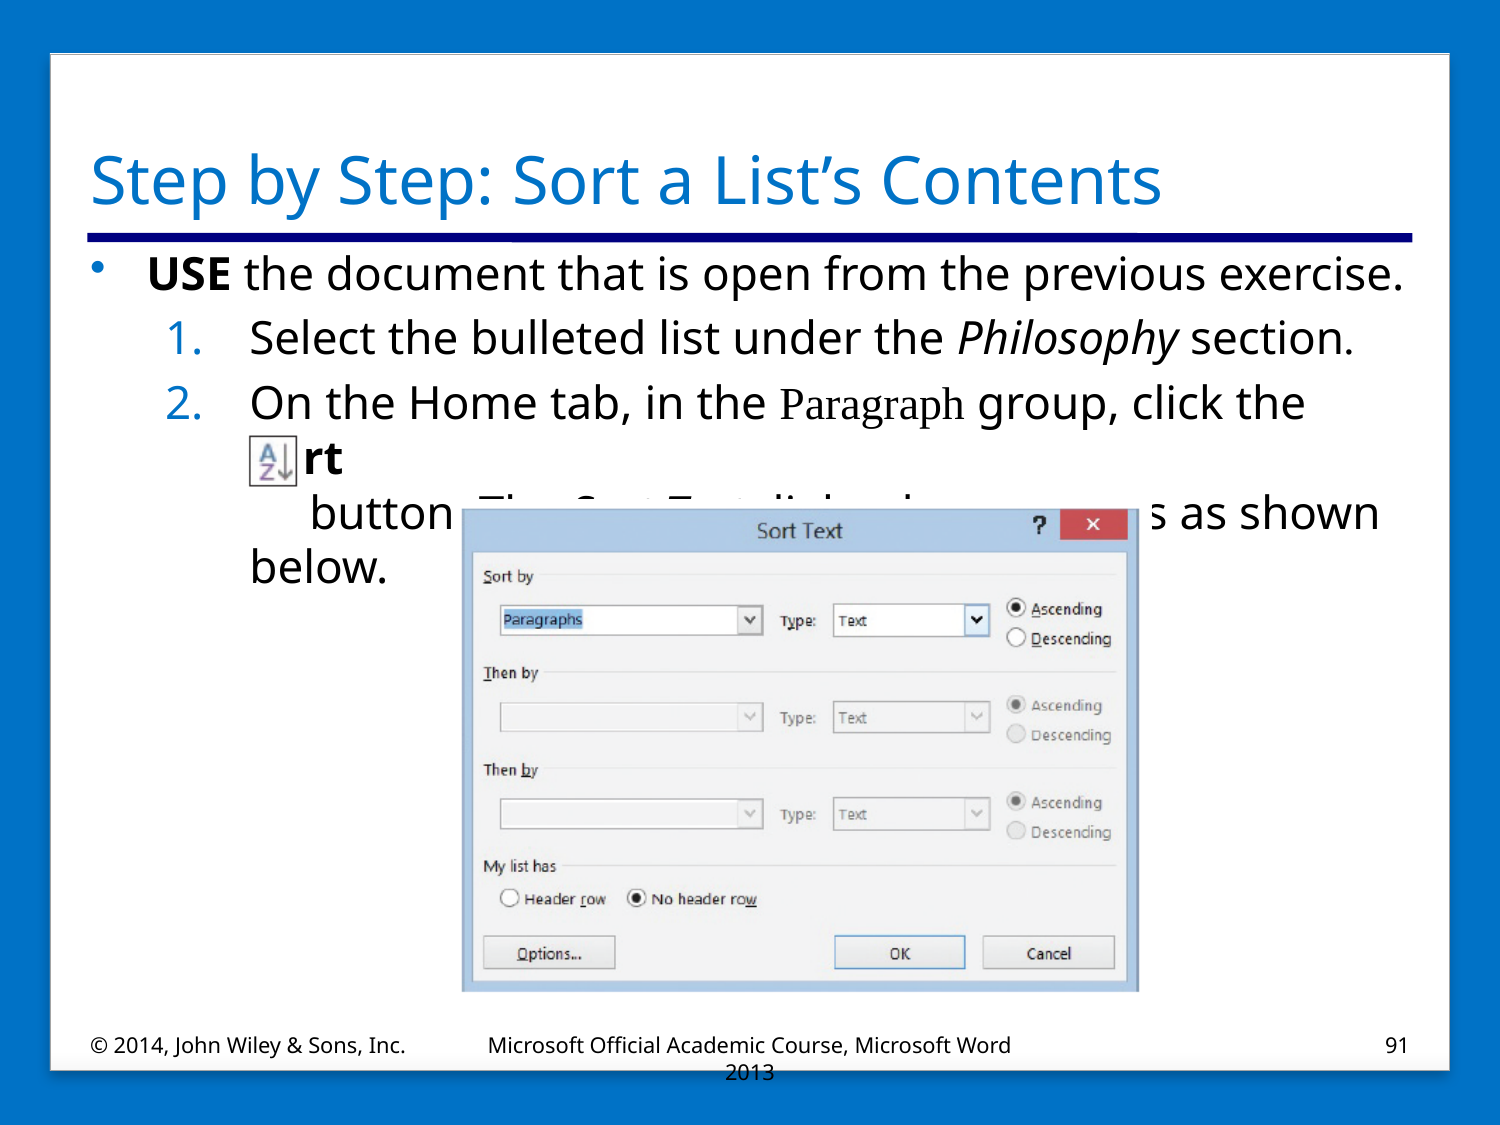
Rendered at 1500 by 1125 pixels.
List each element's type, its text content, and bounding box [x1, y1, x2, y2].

picture [454, 499, 1152, 1003]
footer Microsoft Official Academic Course, Microsoft Word 2013 [449, 1024, 1051, 1103]
slide_number © 2014, John Wiley & Sons, Inc. [74, 1024, 426, 1103]
title Step by Step: Sort a List’s Contents [74, 74, 1426, 226]
picture [245, 430, 306, 495]
list USE the document that is open from the previous exercise. Select the bulleted list under the Philosophy section. On the Home tab, in the Paragraph group, click the Sort button. The Sort Text dialog box appears as shown below. [75, 237, 1425, 1063]
slide_number 91 [1074, 1024, 1426, 1103]
